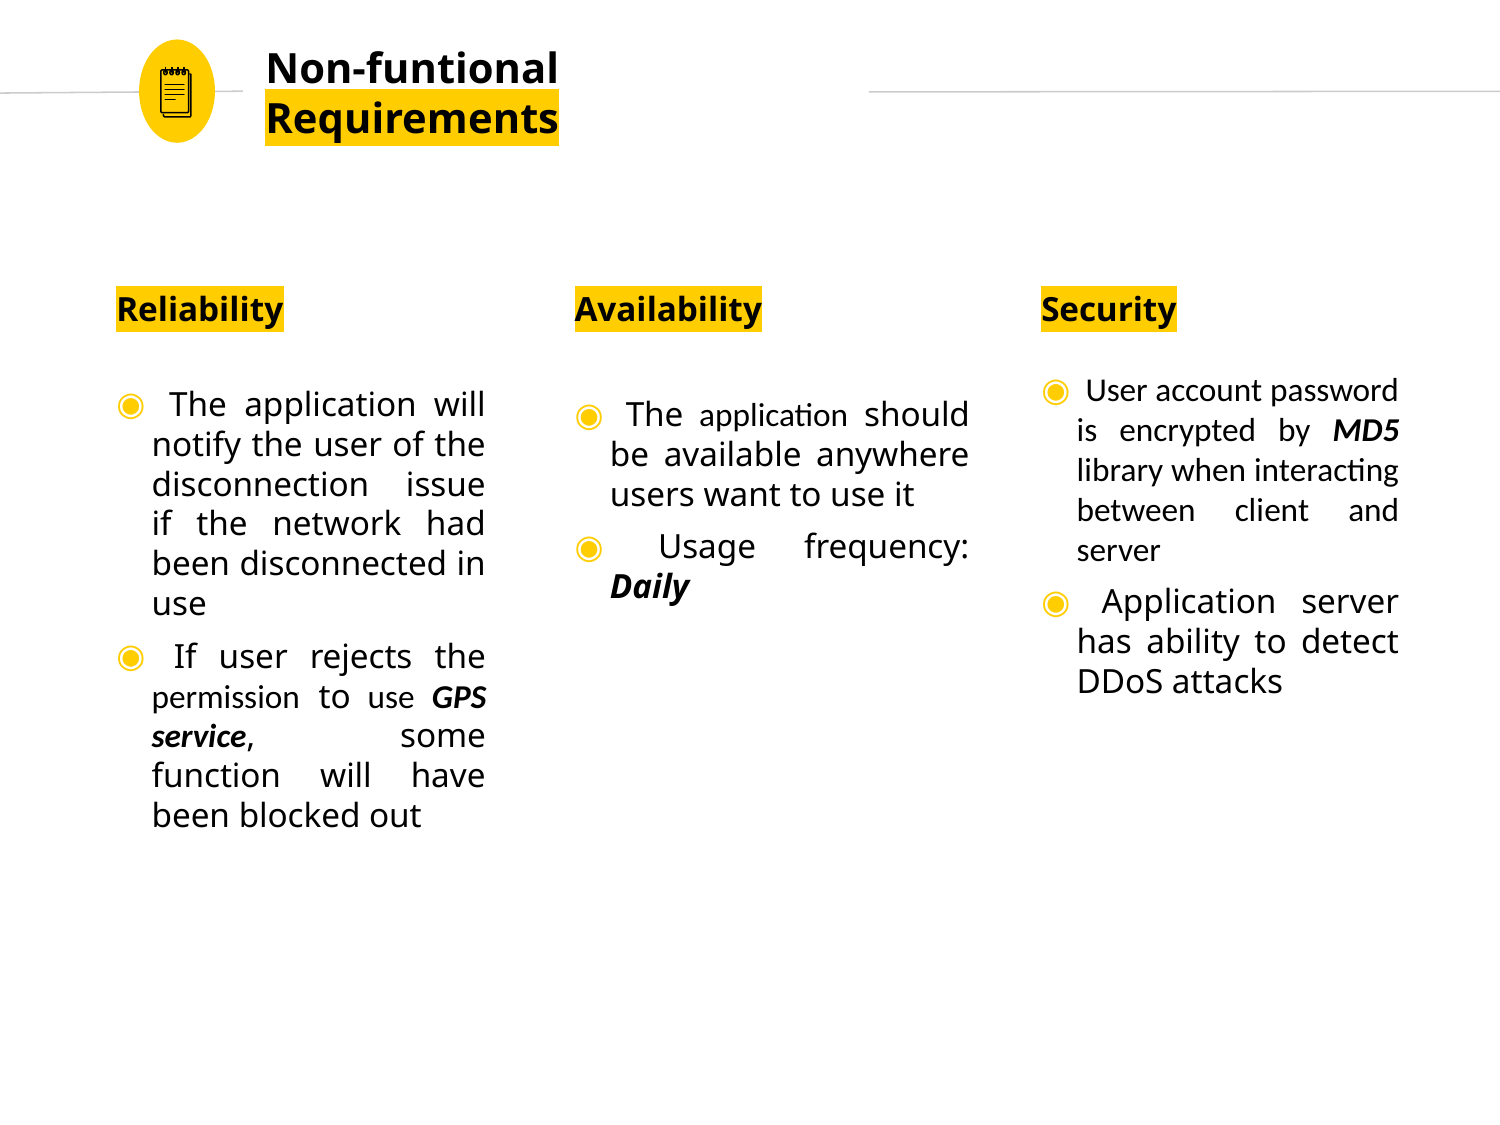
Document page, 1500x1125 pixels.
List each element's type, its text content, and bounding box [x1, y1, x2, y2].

text_box [139, 102, 215, 143]
text_box The application will notify the user of the disconnection issue if the network had been disconnected in use If user rejects the permission to use GPS service, some function will have been blocked out [101, 367, 502, 1074]
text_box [0, 90, 155, 94]
text_box [139, 39, 215, 89]
text_box Security [1026, 260, 1363, 353]
text_box The application should be available anywhere users want to use it Usage frequency: Daily [559, 378, 985, 1085]
text_box Availability [559, 260, 896, 356]
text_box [196, 90, 244, 94]
text_box Non-funtional Requirements [250, 44, 869, 140]
text_box User account password is encrypted by MD5 library when interacting between client and server Application server has ability to detect DDoS attacks [1026, 353, 1415, 1060]
text_box Reliability [101, 260, 438, 356]
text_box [160, 67, 192, 117]
